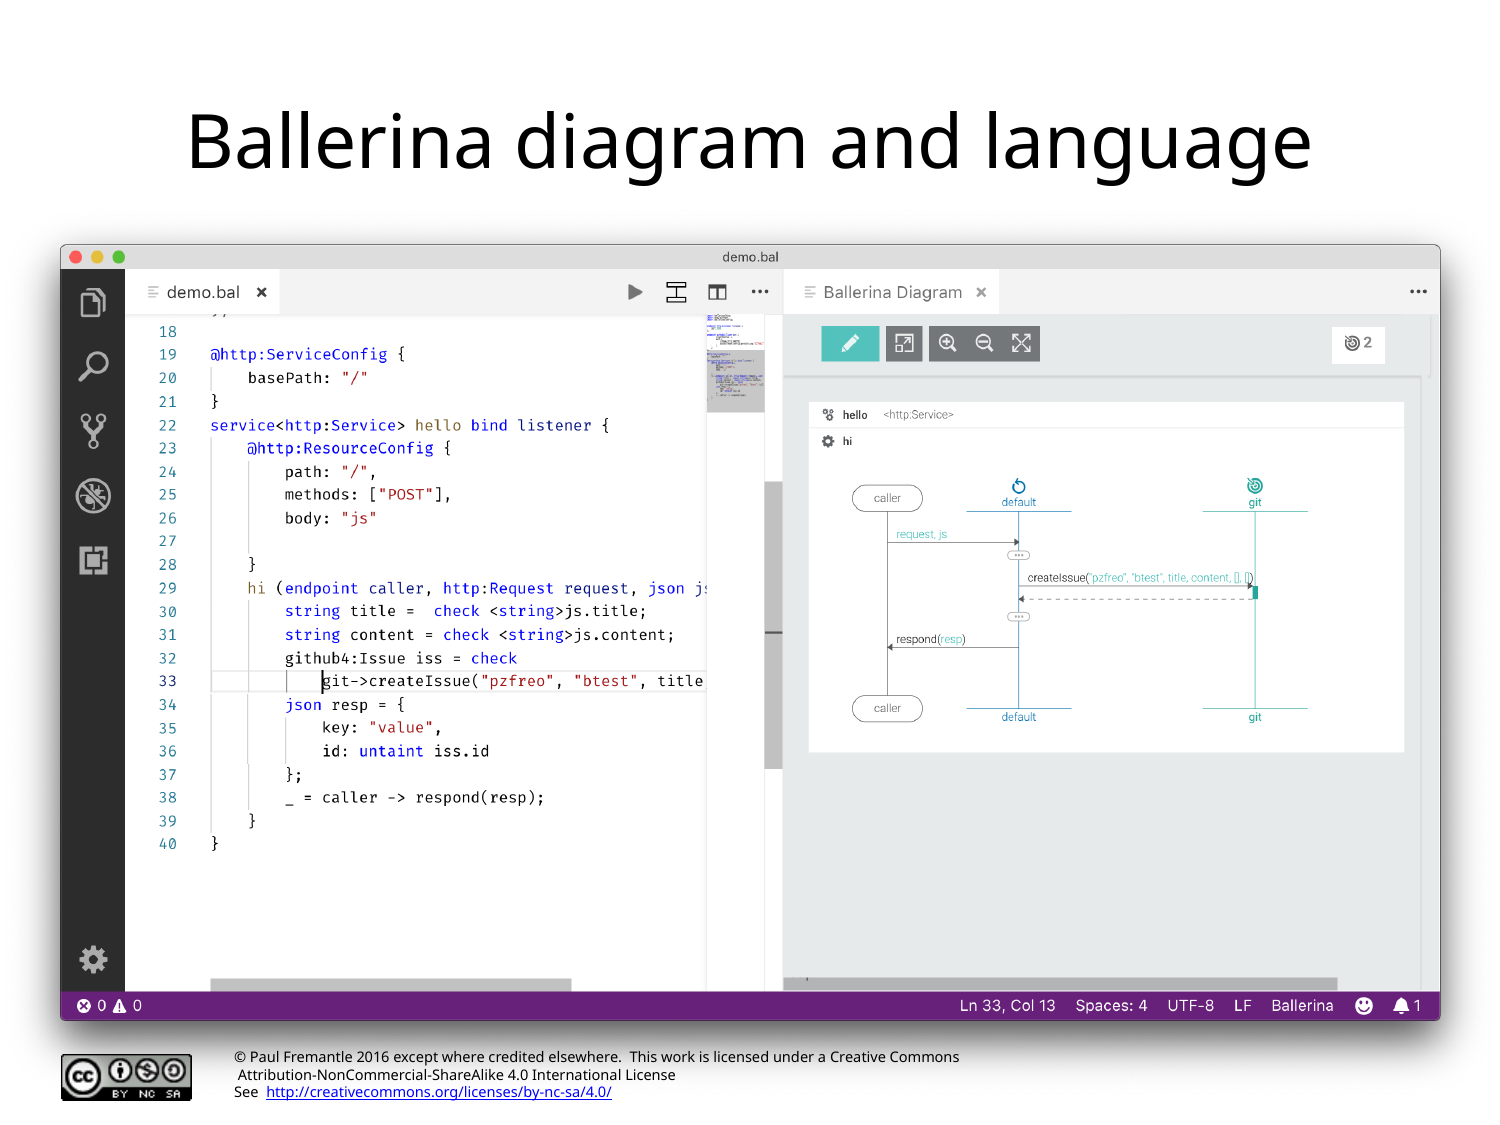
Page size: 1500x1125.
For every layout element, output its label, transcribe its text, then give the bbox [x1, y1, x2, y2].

title Ballerina diagram and language [75, 45, 1425, 203]
picture [0, 204, 1500, 1101]
